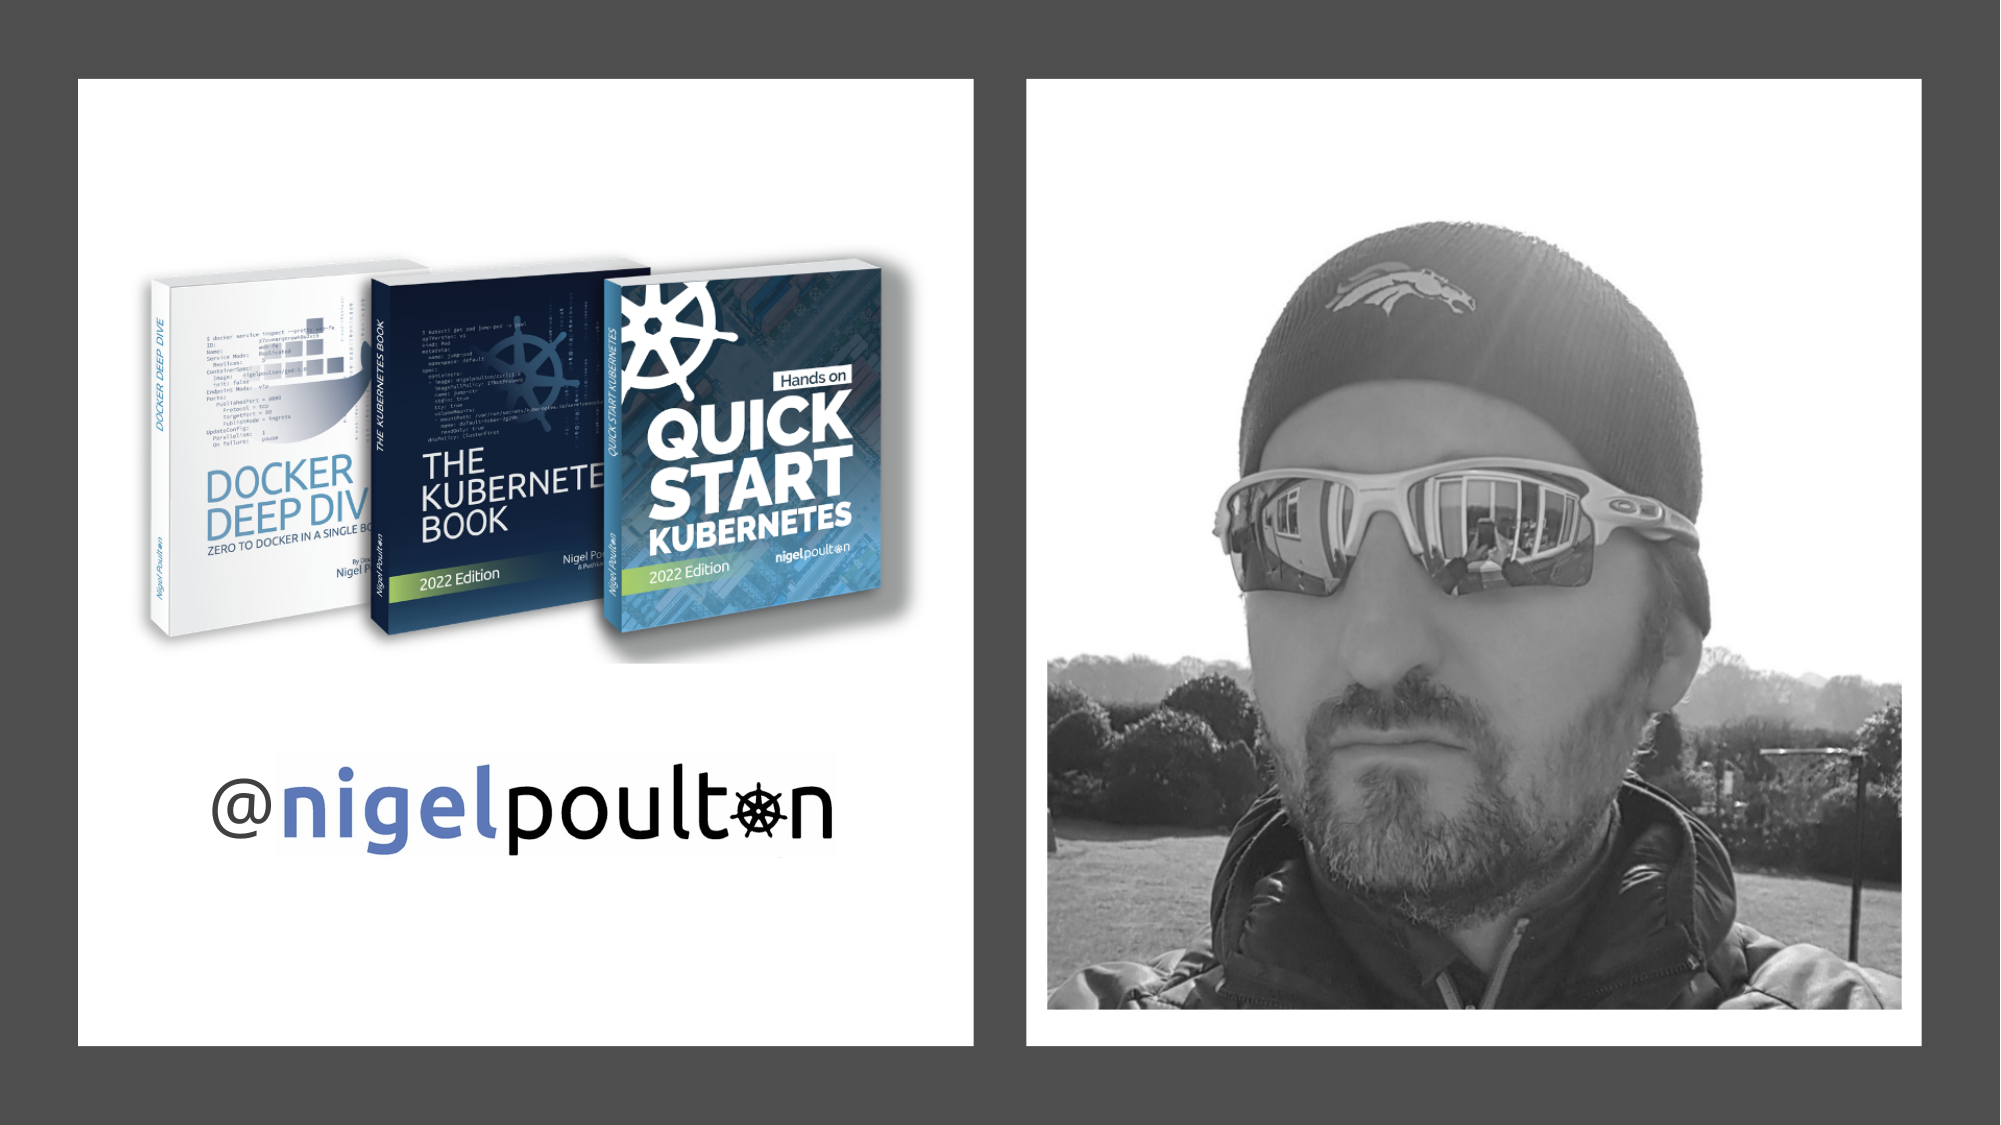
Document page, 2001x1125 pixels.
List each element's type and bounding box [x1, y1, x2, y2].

text_box [0, 0, 2000, 1125]
picture [1040, 106, 1908, 1019]
text_box [190, 750, 836, 858]
picture [112, 240, 940, 672]
text_box [1025, 78, 1923, 1047]
text_box [77, 78, 975, 1047]
